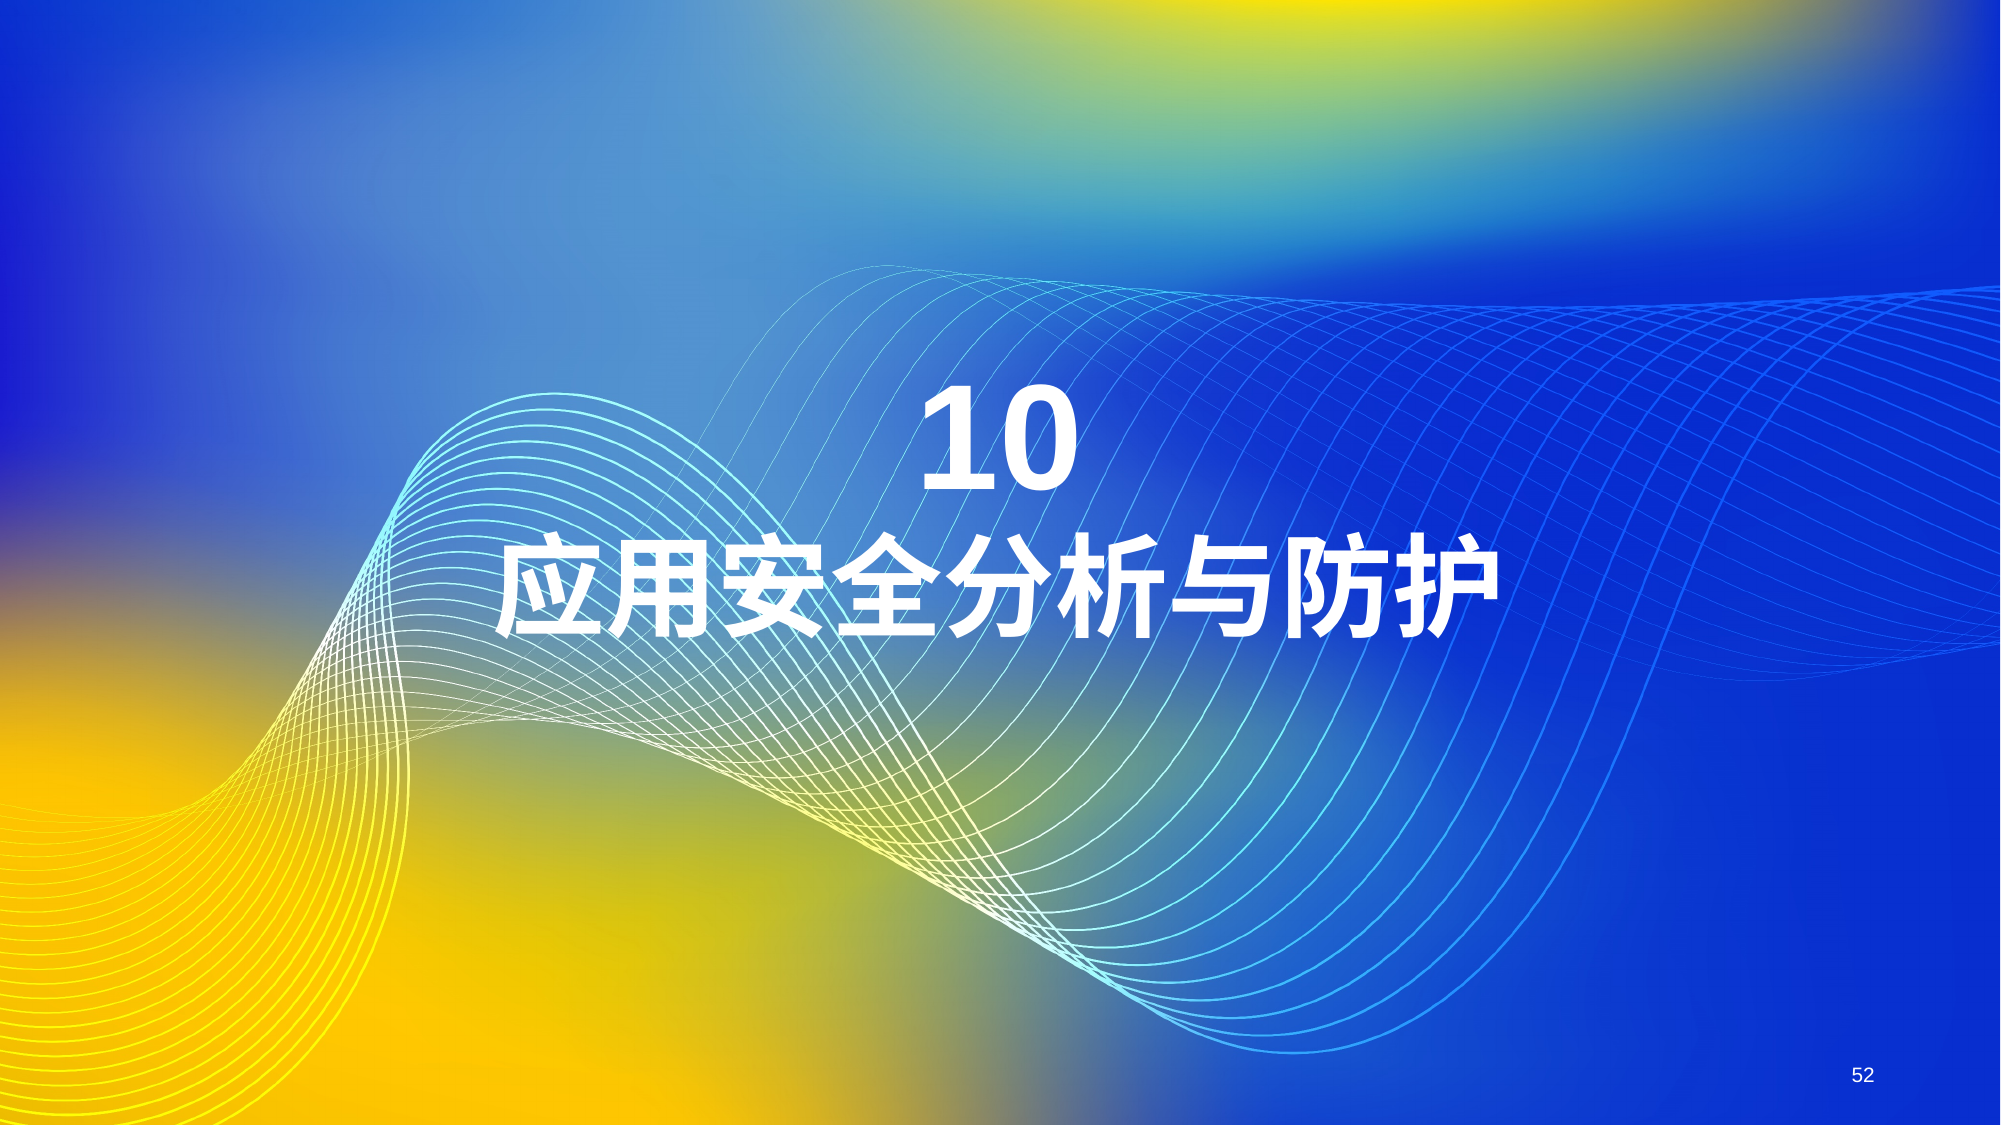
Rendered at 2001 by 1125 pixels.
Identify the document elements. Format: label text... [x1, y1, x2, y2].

slide_number 52 [1452, 1056, 1890, 1092]
title 应用安全分析与防护 [271, 522, 1727, 660]
text_box 10 [900, 352, 1098, 530]
picture [0, 0, 2001, 1125]
